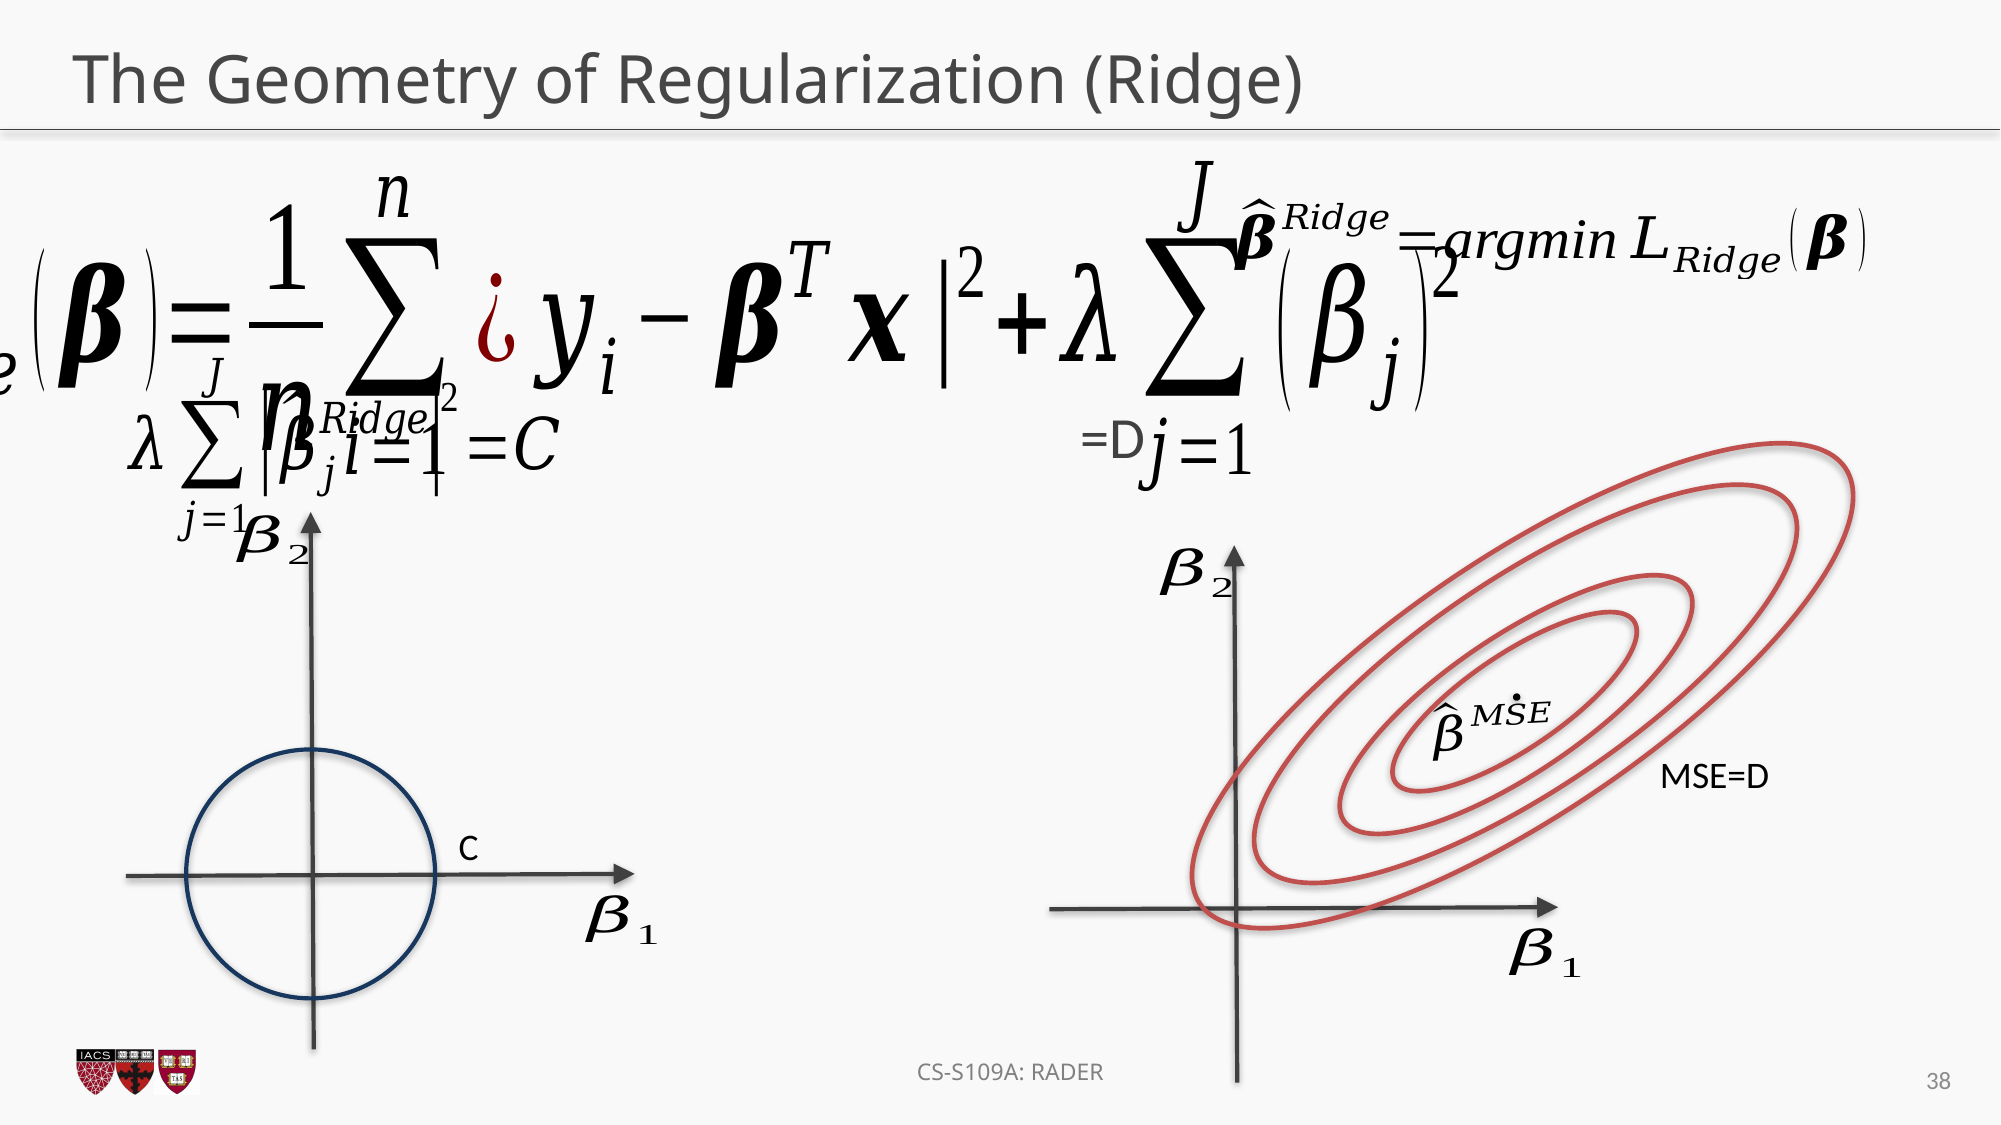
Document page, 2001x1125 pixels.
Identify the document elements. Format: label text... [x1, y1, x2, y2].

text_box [1132, 556, 1913, 815]
picture [75, 1049, 200, 1095]
title The Geometry of Regularization (Ridge) [57, 29, 1943, 156]
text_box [185, 749, 495, 999]
slide_number 38 [1500, 1050, 1967, 1110]
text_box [125, 509, 660, 1050]
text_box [1049, 542, 1583, 1083]
